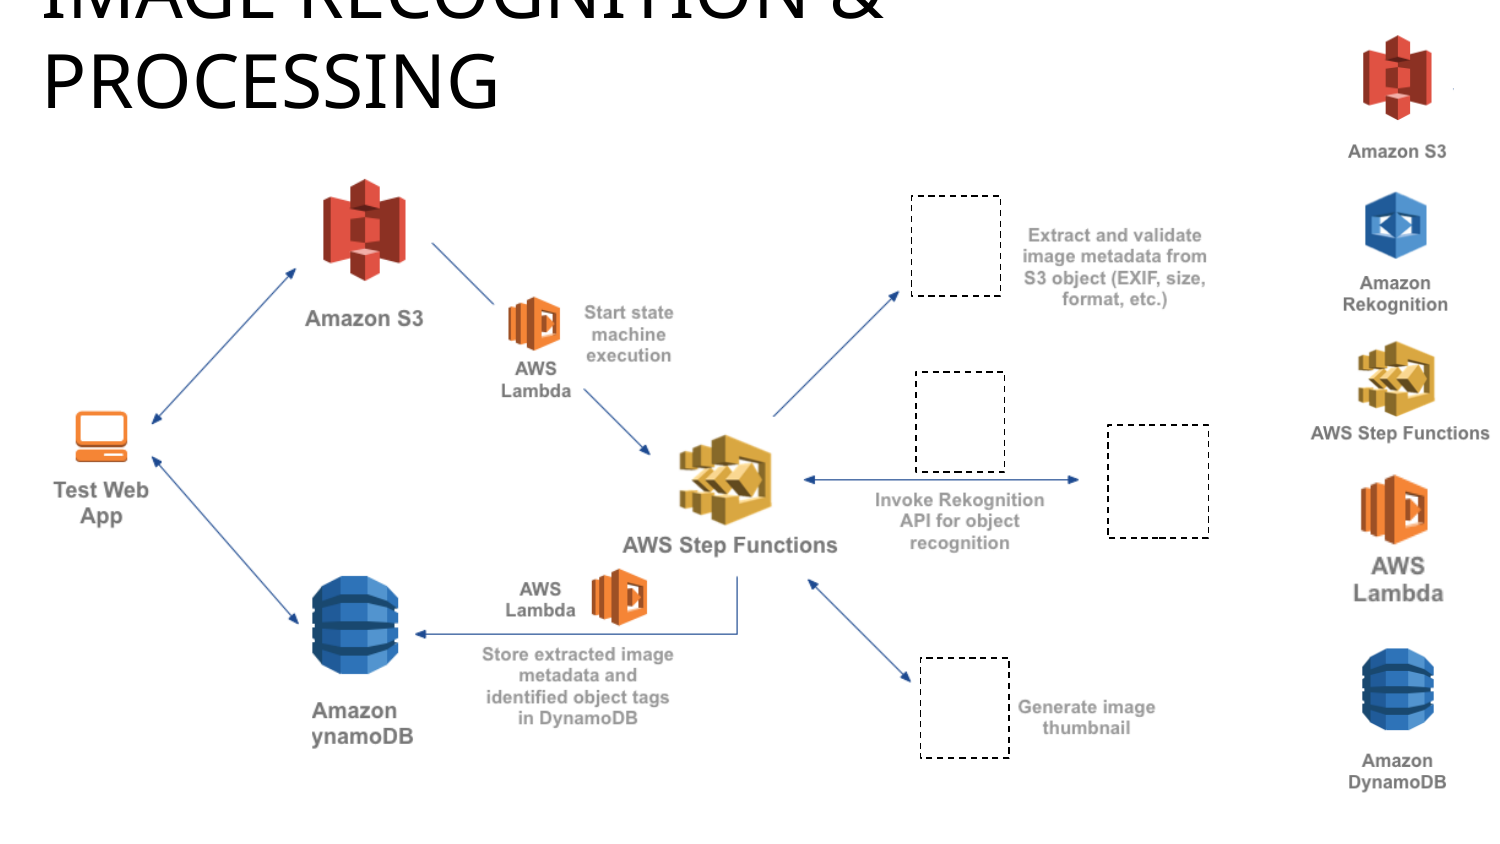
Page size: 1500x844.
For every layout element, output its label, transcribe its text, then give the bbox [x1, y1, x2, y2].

picture [1342, 462, 1455, 618]
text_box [1284, 262, 1500, 451]
picture [1339, 187, 1458, 322]
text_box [1300, 593, 1500, 802]
title IMAGE RECOGNITION & PROCESSING [26, 0, 1274, 139]
picture [1342, 21, 1455, 164]
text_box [45, 162, 1233, 785]
